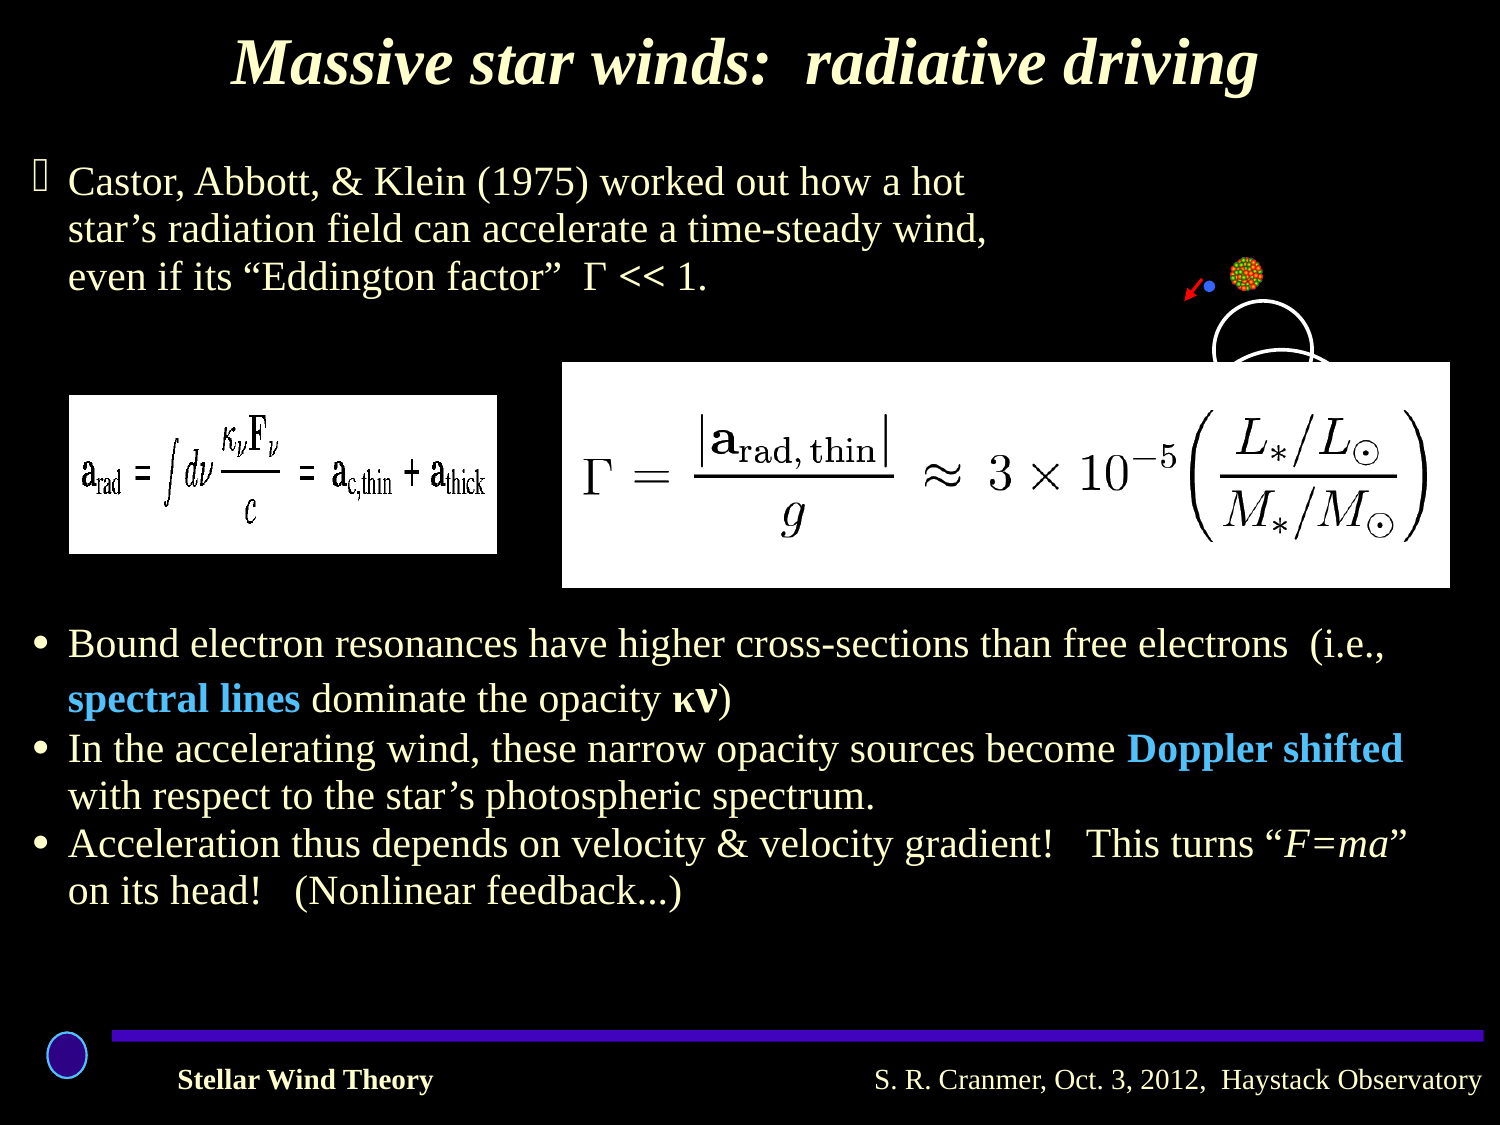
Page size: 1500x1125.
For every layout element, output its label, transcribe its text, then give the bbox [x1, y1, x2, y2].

picture [562, 362, 1451, 588]
text_box [1184, 278, 1203, 302]
text_box Bound electron resonances have higher cross-sections than free electrons (i.e., spectral lines dominate the opacity κν) In the accelerating wind, these narrow opacity sources become Doppler shifted with respect to the star’s photospheric spectrum. Acceleration thus depends on velocity & velocity gradient! This turns “F=ma” on its head! (Nonlinear feedback...) [17, 612, 1450, 980]
text_box [1240, 349, 1323, 360]
text_box Massive star winds: radiative driving [18, 10, 1475, 125]
picture [69, 395, 497, 555]
text_box [1203, 280, 1216, 293]
text_box [1213, 300, 1313, 360]
picture [1229, 257, 1263, 291]
text_box Castor, Abbott, & Klein (1975) worked out how a hot star’s radiation field can accelerate a time-steady wind, even if its “Eddington factor” Γ << 1. [17, 149, 1018, 308]
